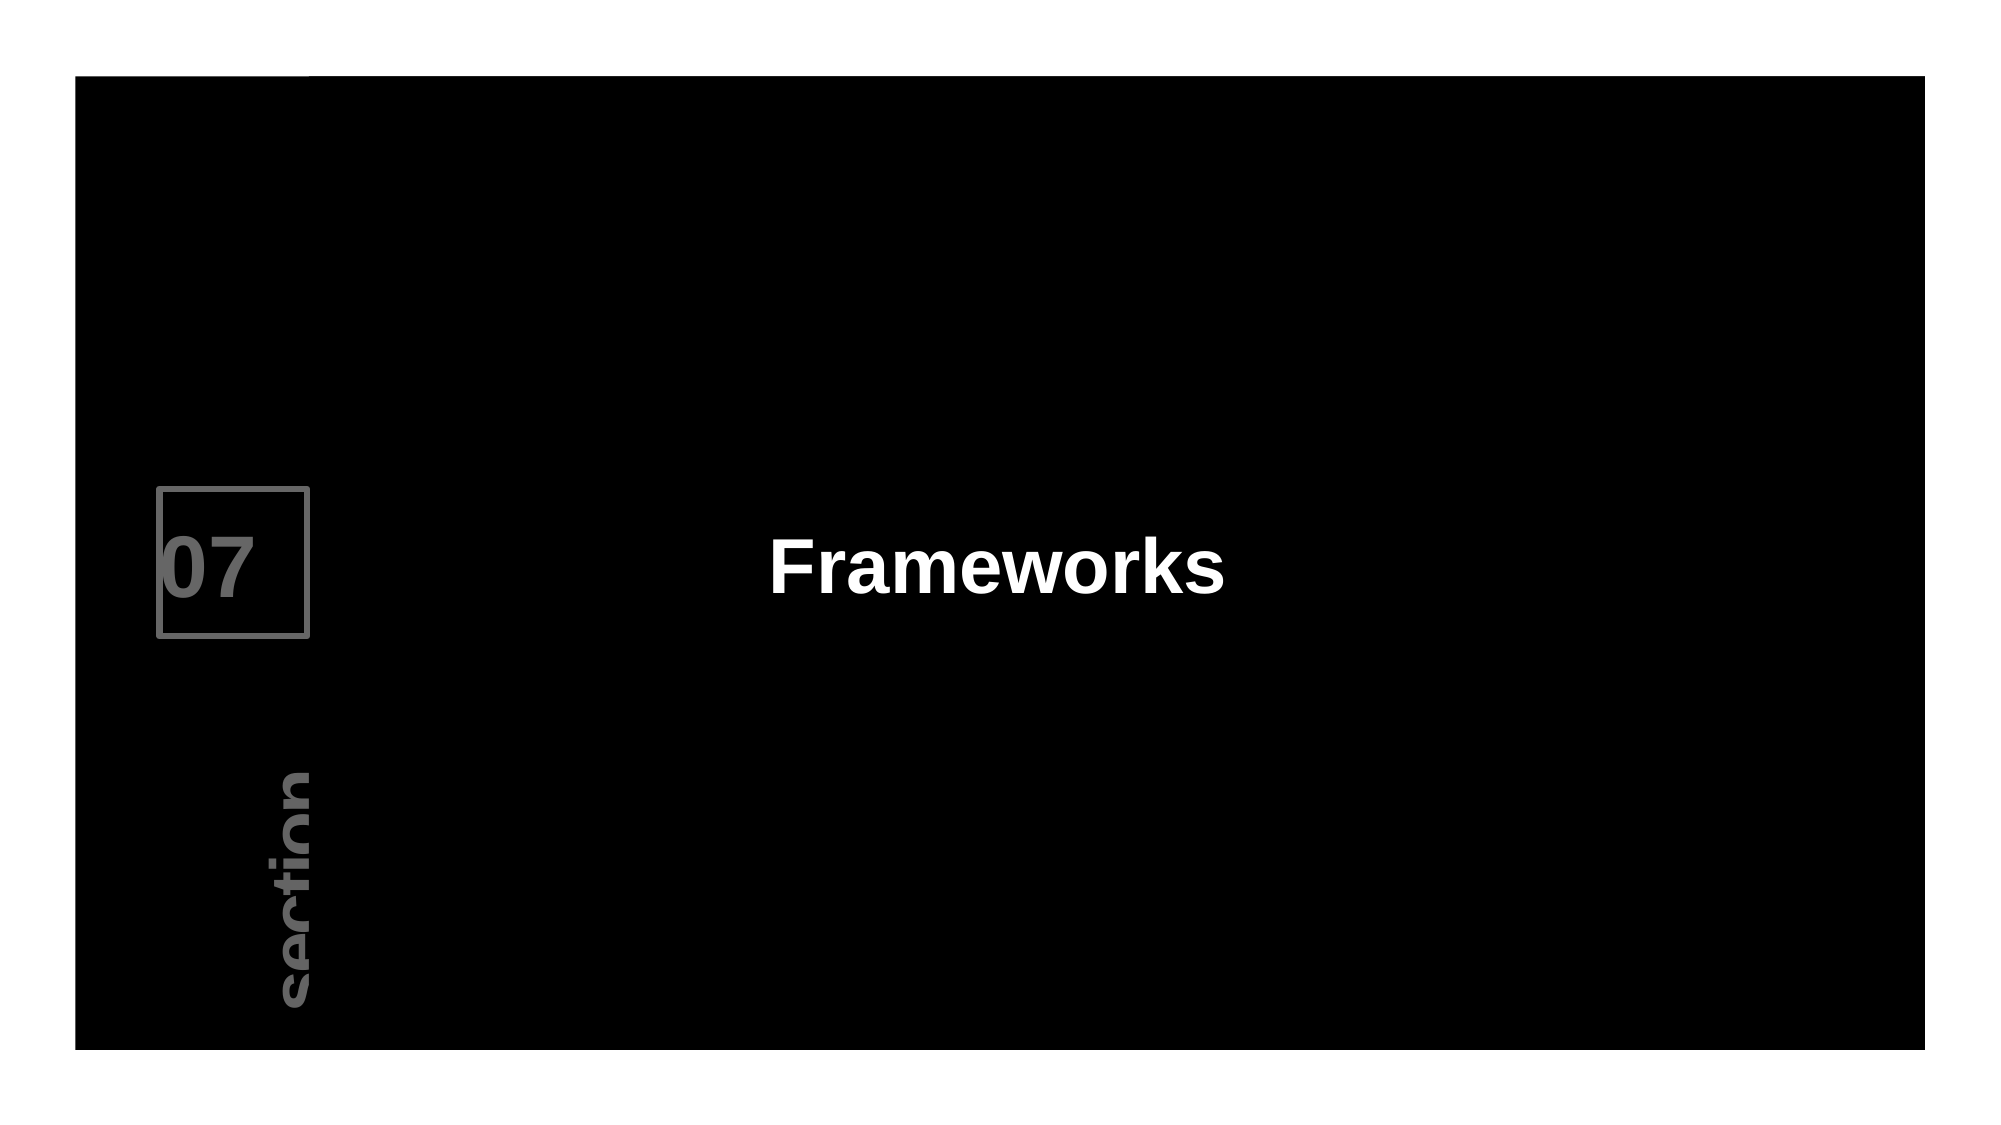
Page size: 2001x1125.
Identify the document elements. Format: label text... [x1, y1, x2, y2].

list 07 [156, 486, 310, 639]
title Frameworks [421, 375, 1575, 750]
